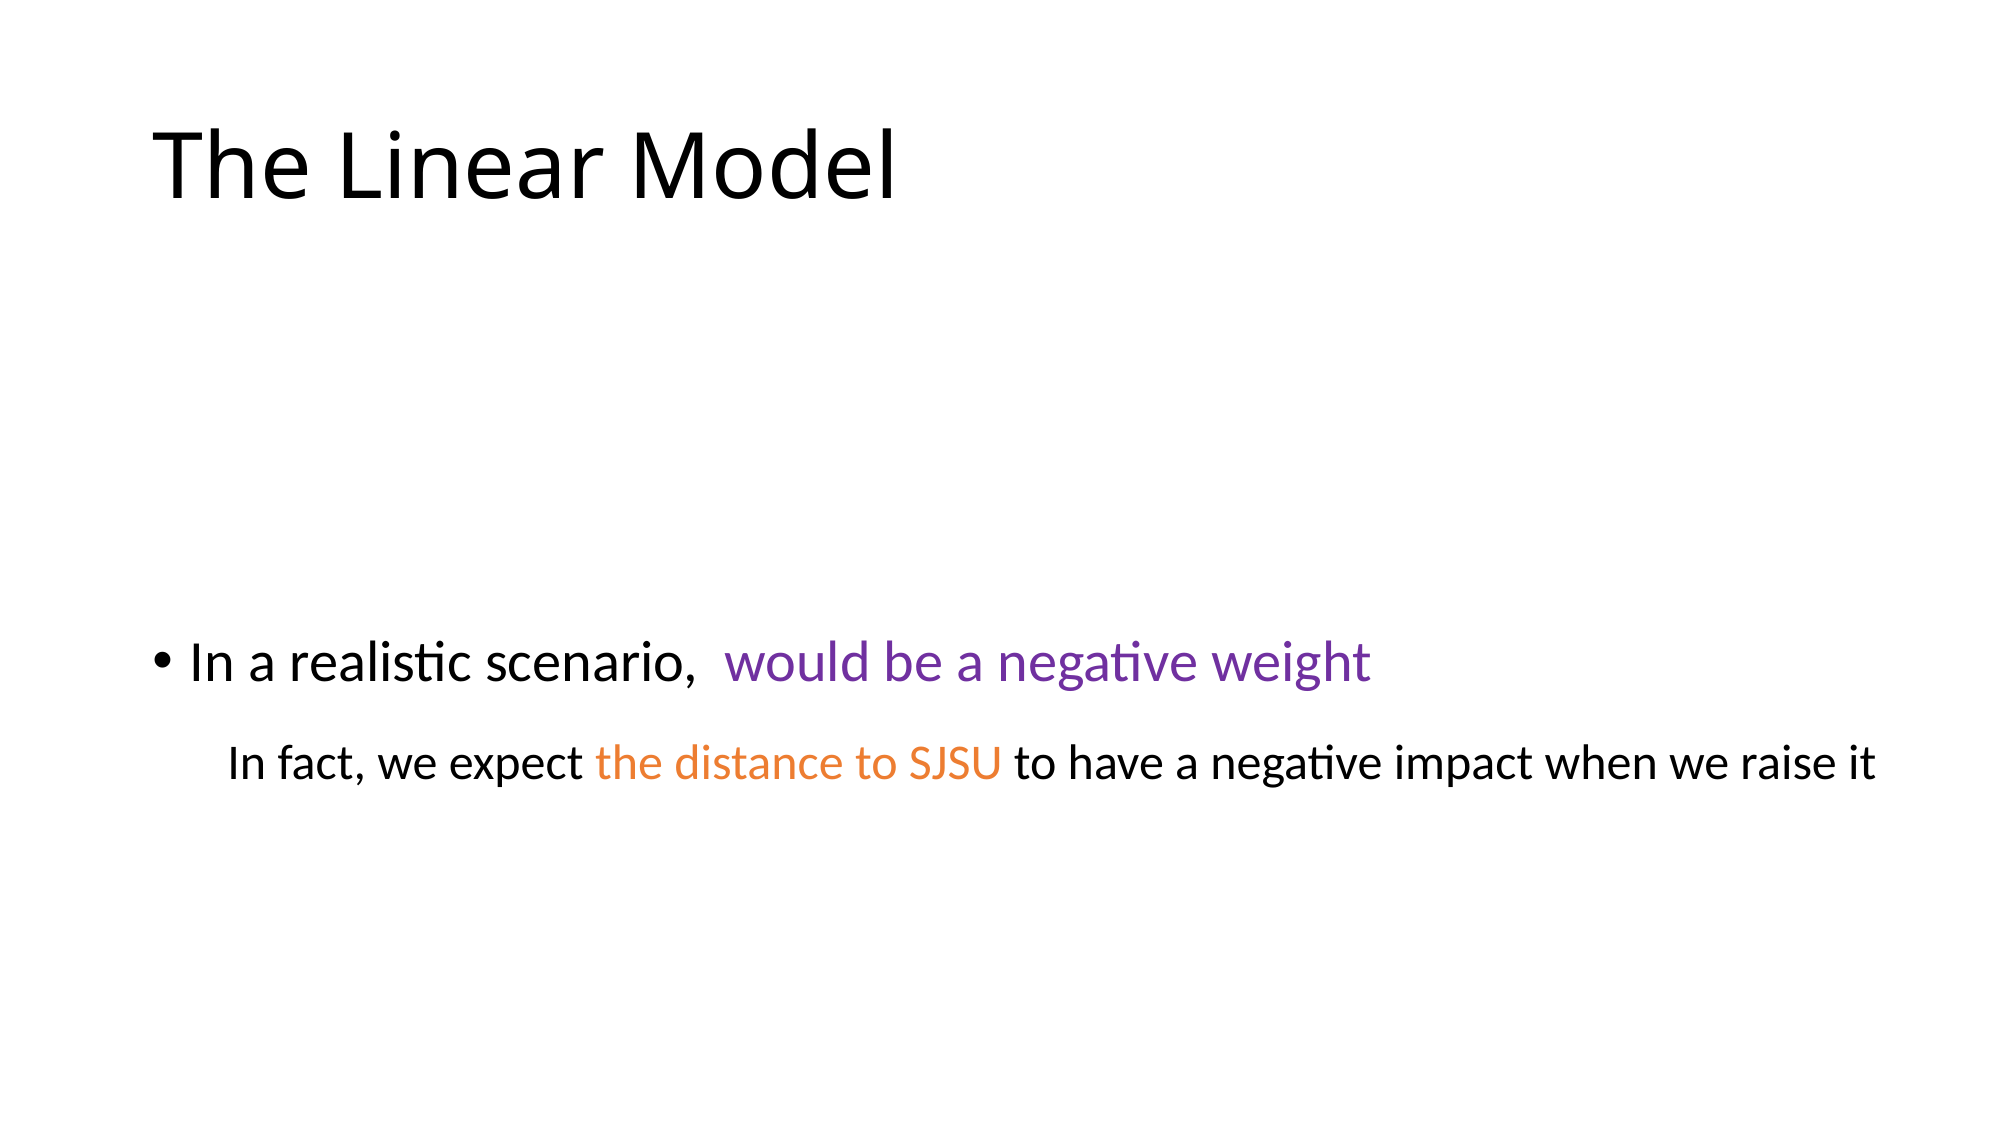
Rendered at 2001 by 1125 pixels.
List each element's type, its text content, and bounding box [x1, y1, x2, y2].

title The Linear Model [137, 59, 1863, 278]
